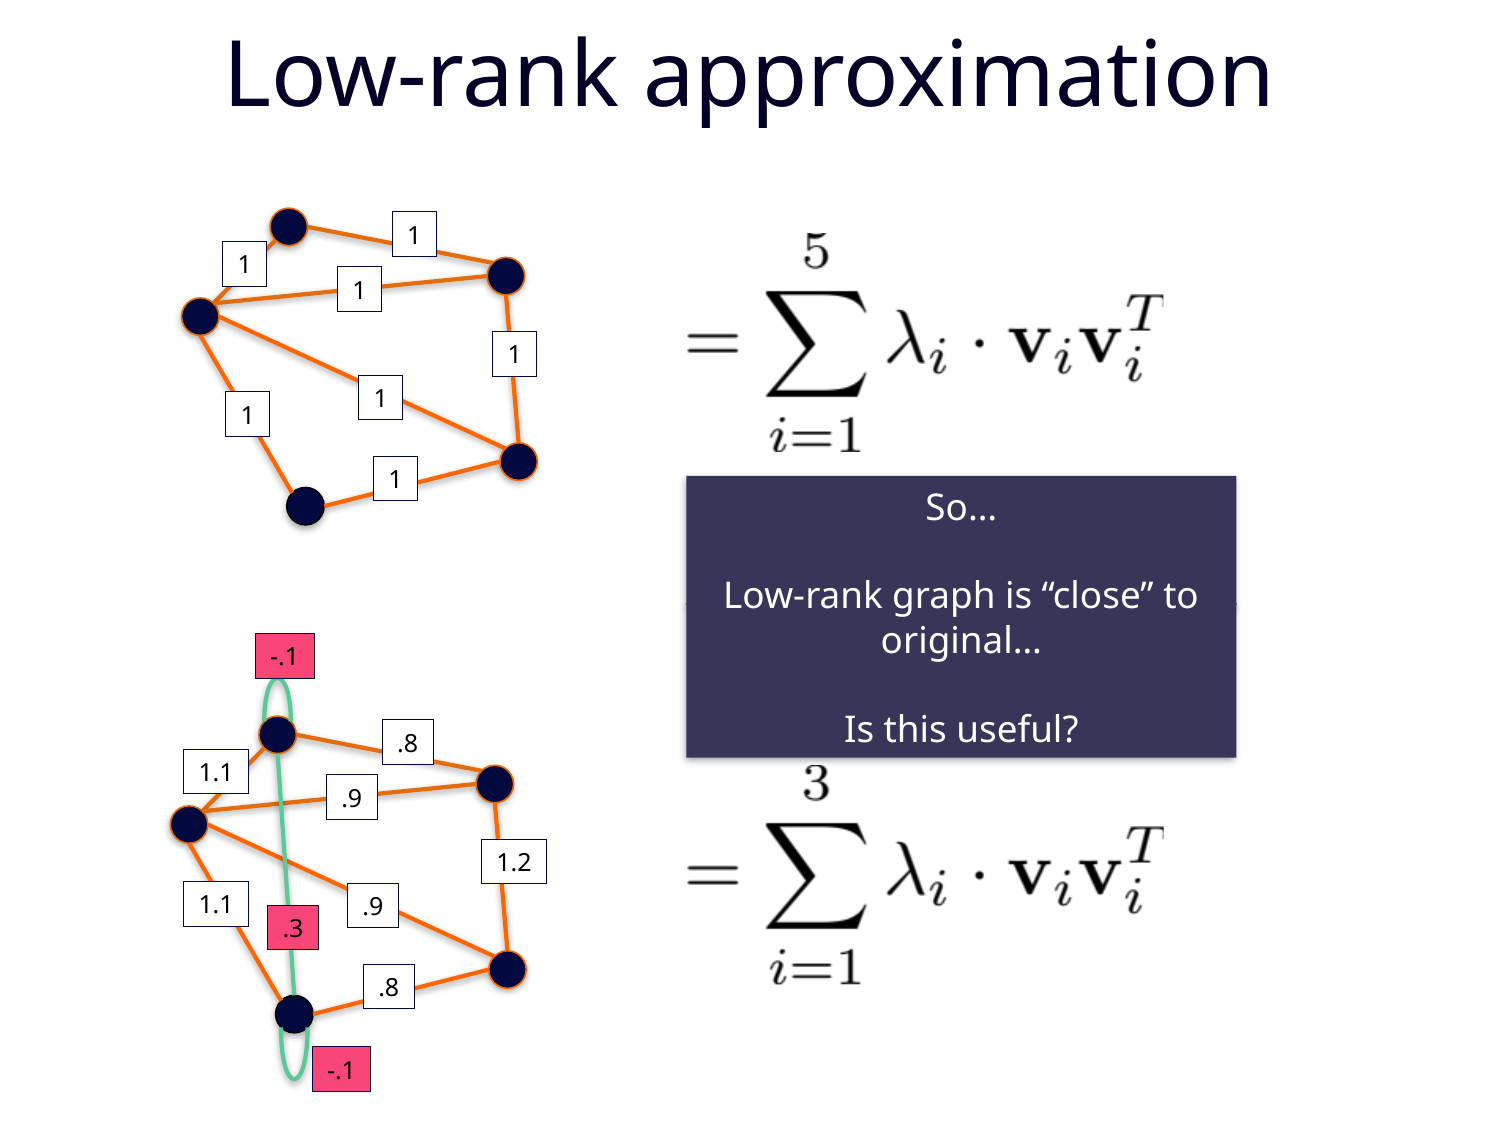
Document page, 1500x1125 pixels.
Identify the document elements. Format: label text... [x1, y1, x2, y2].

title Low-rank approximation [0, 7, 1500, 195]
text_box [169, 633, 548, 1093]
text_box So… Low-rank graph is “close” to original… Is this useful? [686, 475, 1237, 758]
picture [686, 765, 1164, 985]
picture [686, 232, 1164, 452]
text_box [181, 207, 538, 526]
